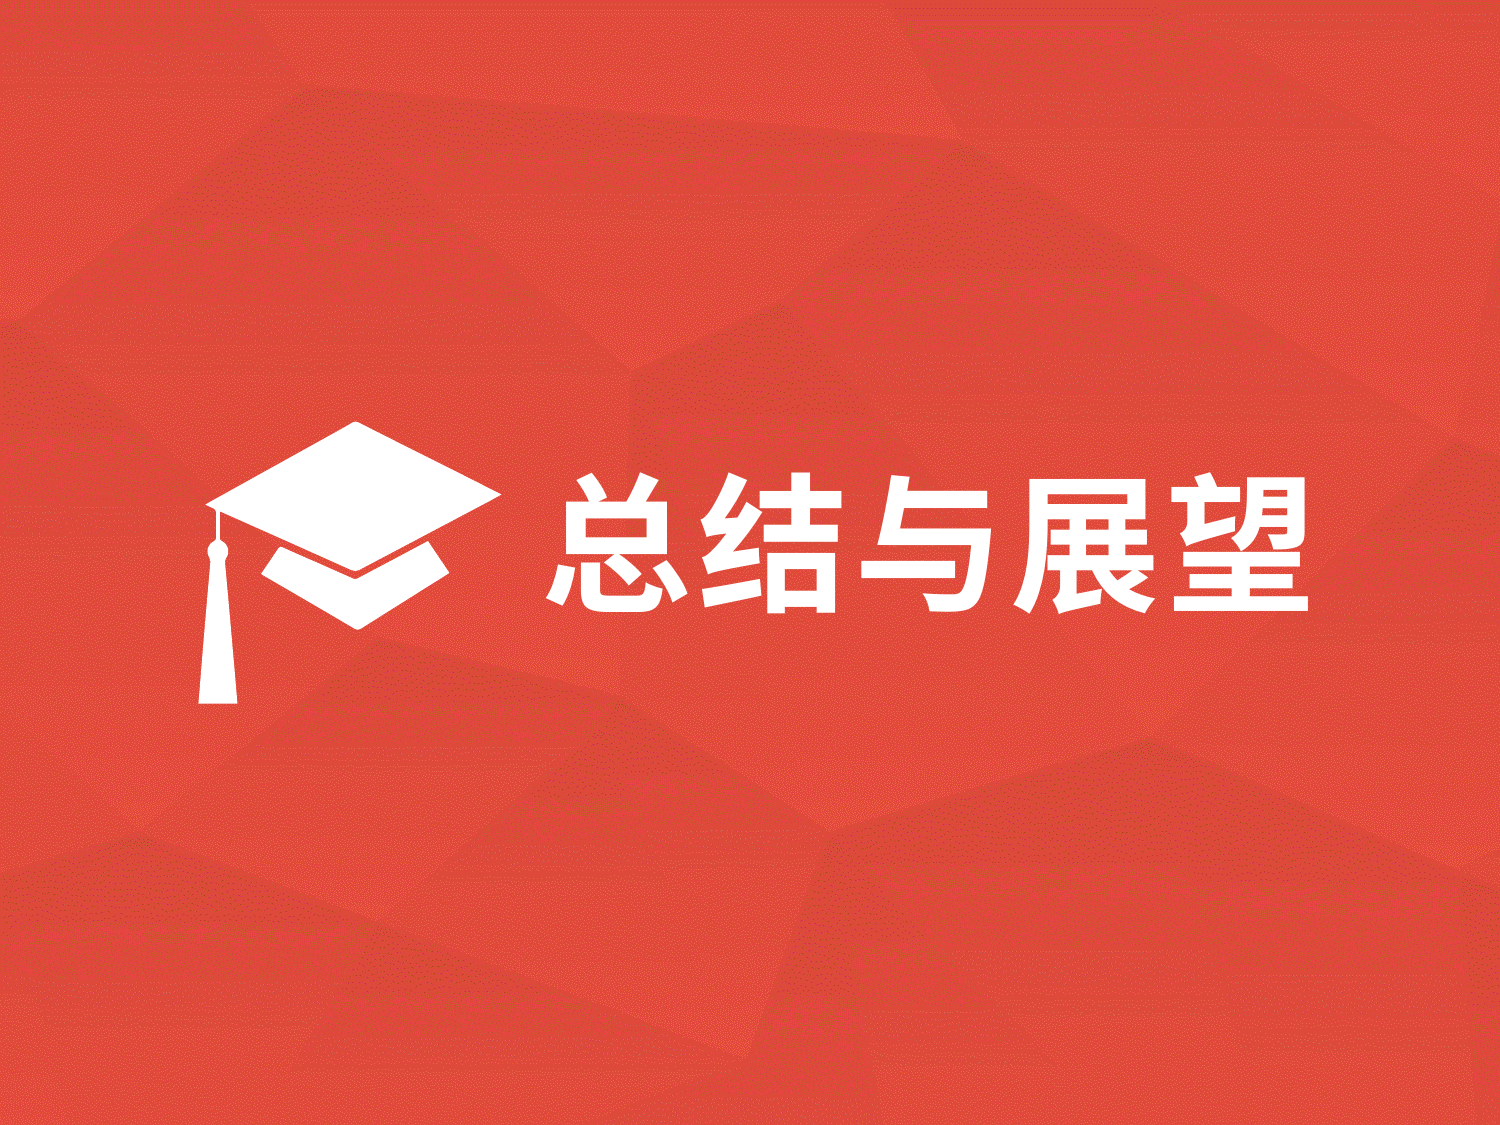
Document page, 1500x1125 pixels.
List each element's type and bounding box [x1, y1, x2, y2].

text_box [198, 421, 1364, 704]
picture [0, 0, 1500, 1125]
